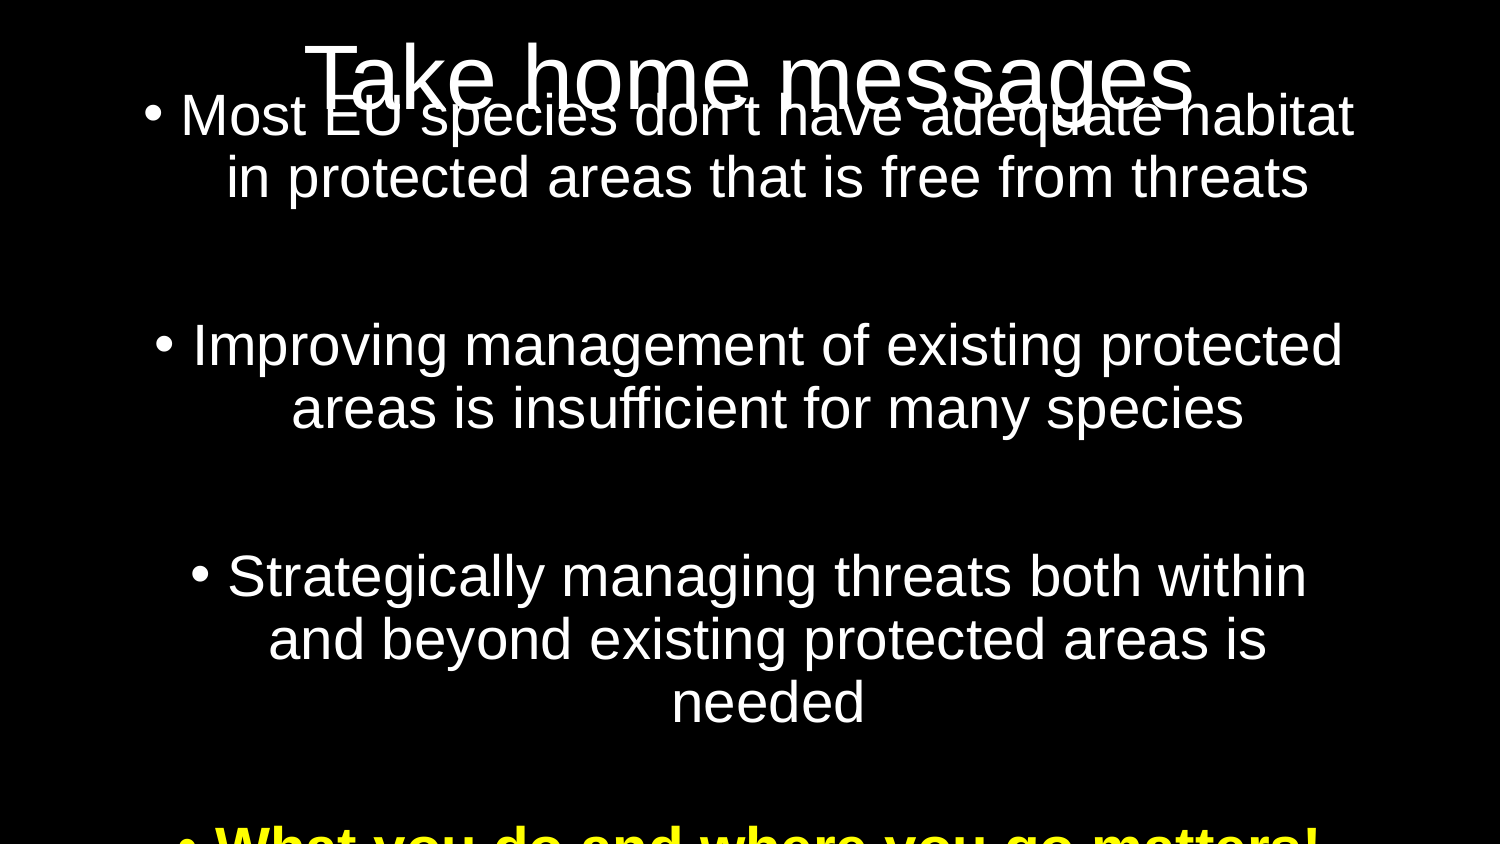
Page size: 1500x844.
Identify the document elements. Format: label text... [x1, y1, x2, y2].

subtitle Most EU species don’t have adequate habitat in protected areas that is free from threats Improving management of existing protected areas is insufficient for many species Strategically managing threats both within and beyond existing protected areas is needed What you do and where you go matters! [139, 164, 1361, 802]
title Take home messages [75, 9, 1425, 150]
